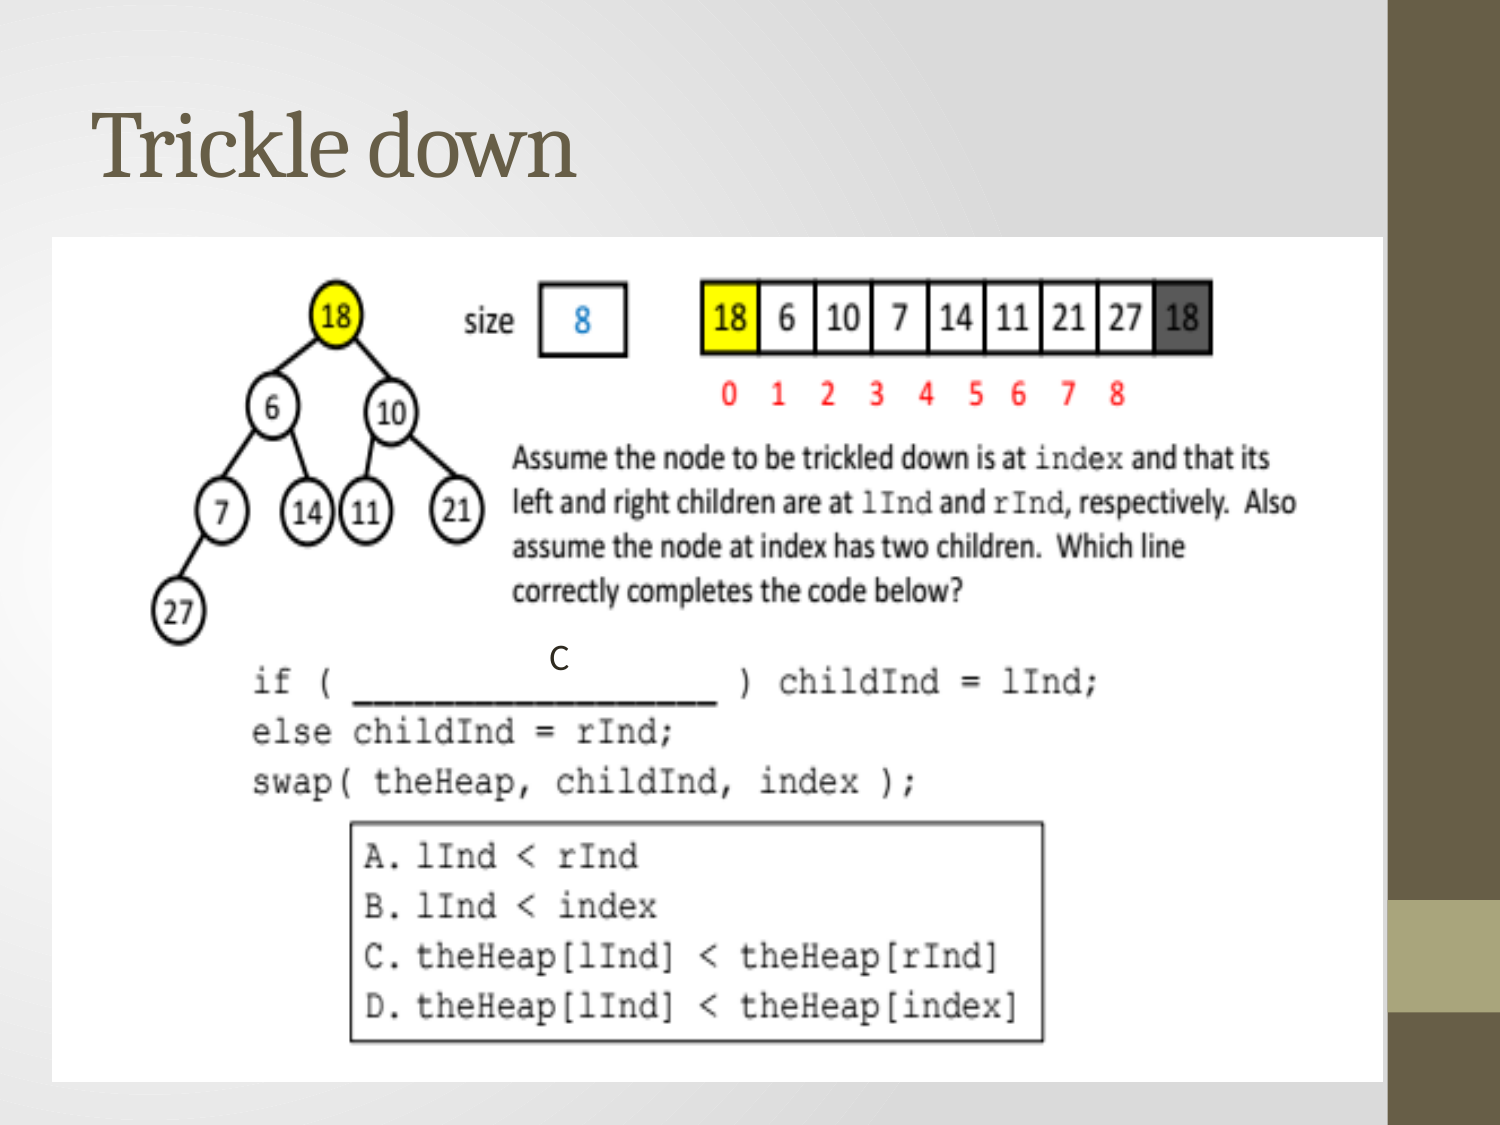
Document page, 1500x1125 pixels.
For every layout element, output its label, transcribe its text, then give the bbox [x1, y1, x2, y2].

picture [52, 236, 1384, 1083]
title Trickle down [75, 45, 1325, 230]
